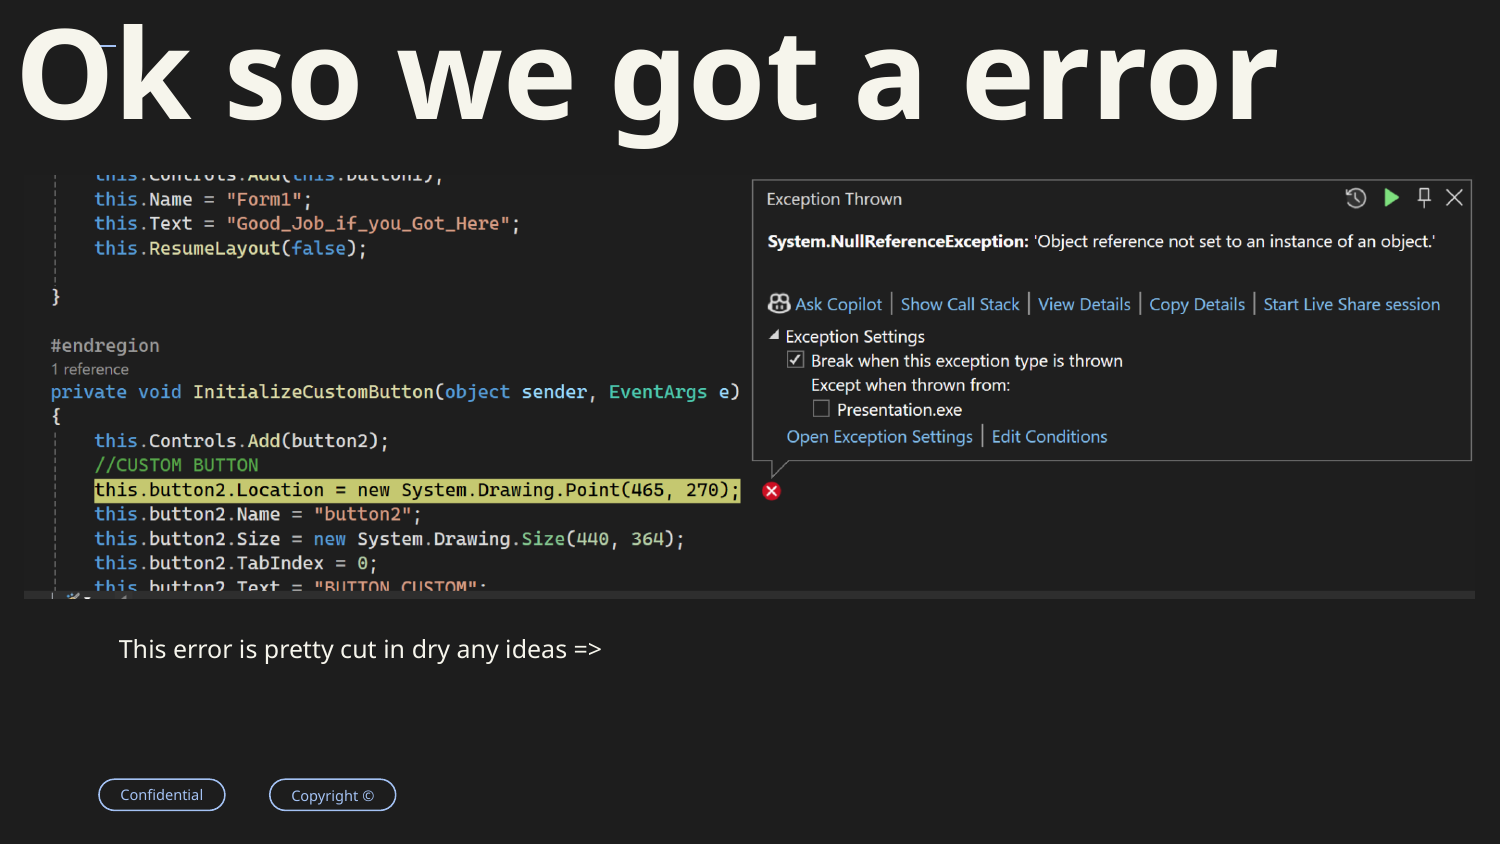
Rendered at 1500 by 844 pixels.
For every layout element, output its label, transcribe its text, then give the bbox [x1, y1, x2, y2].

text_box This error is pretty cut in dry any ideas => [103, 618, 811, 690]
picture [24, 175, 1476, 600]
title Ok so we got a error [0, 8, 1500, 286]
